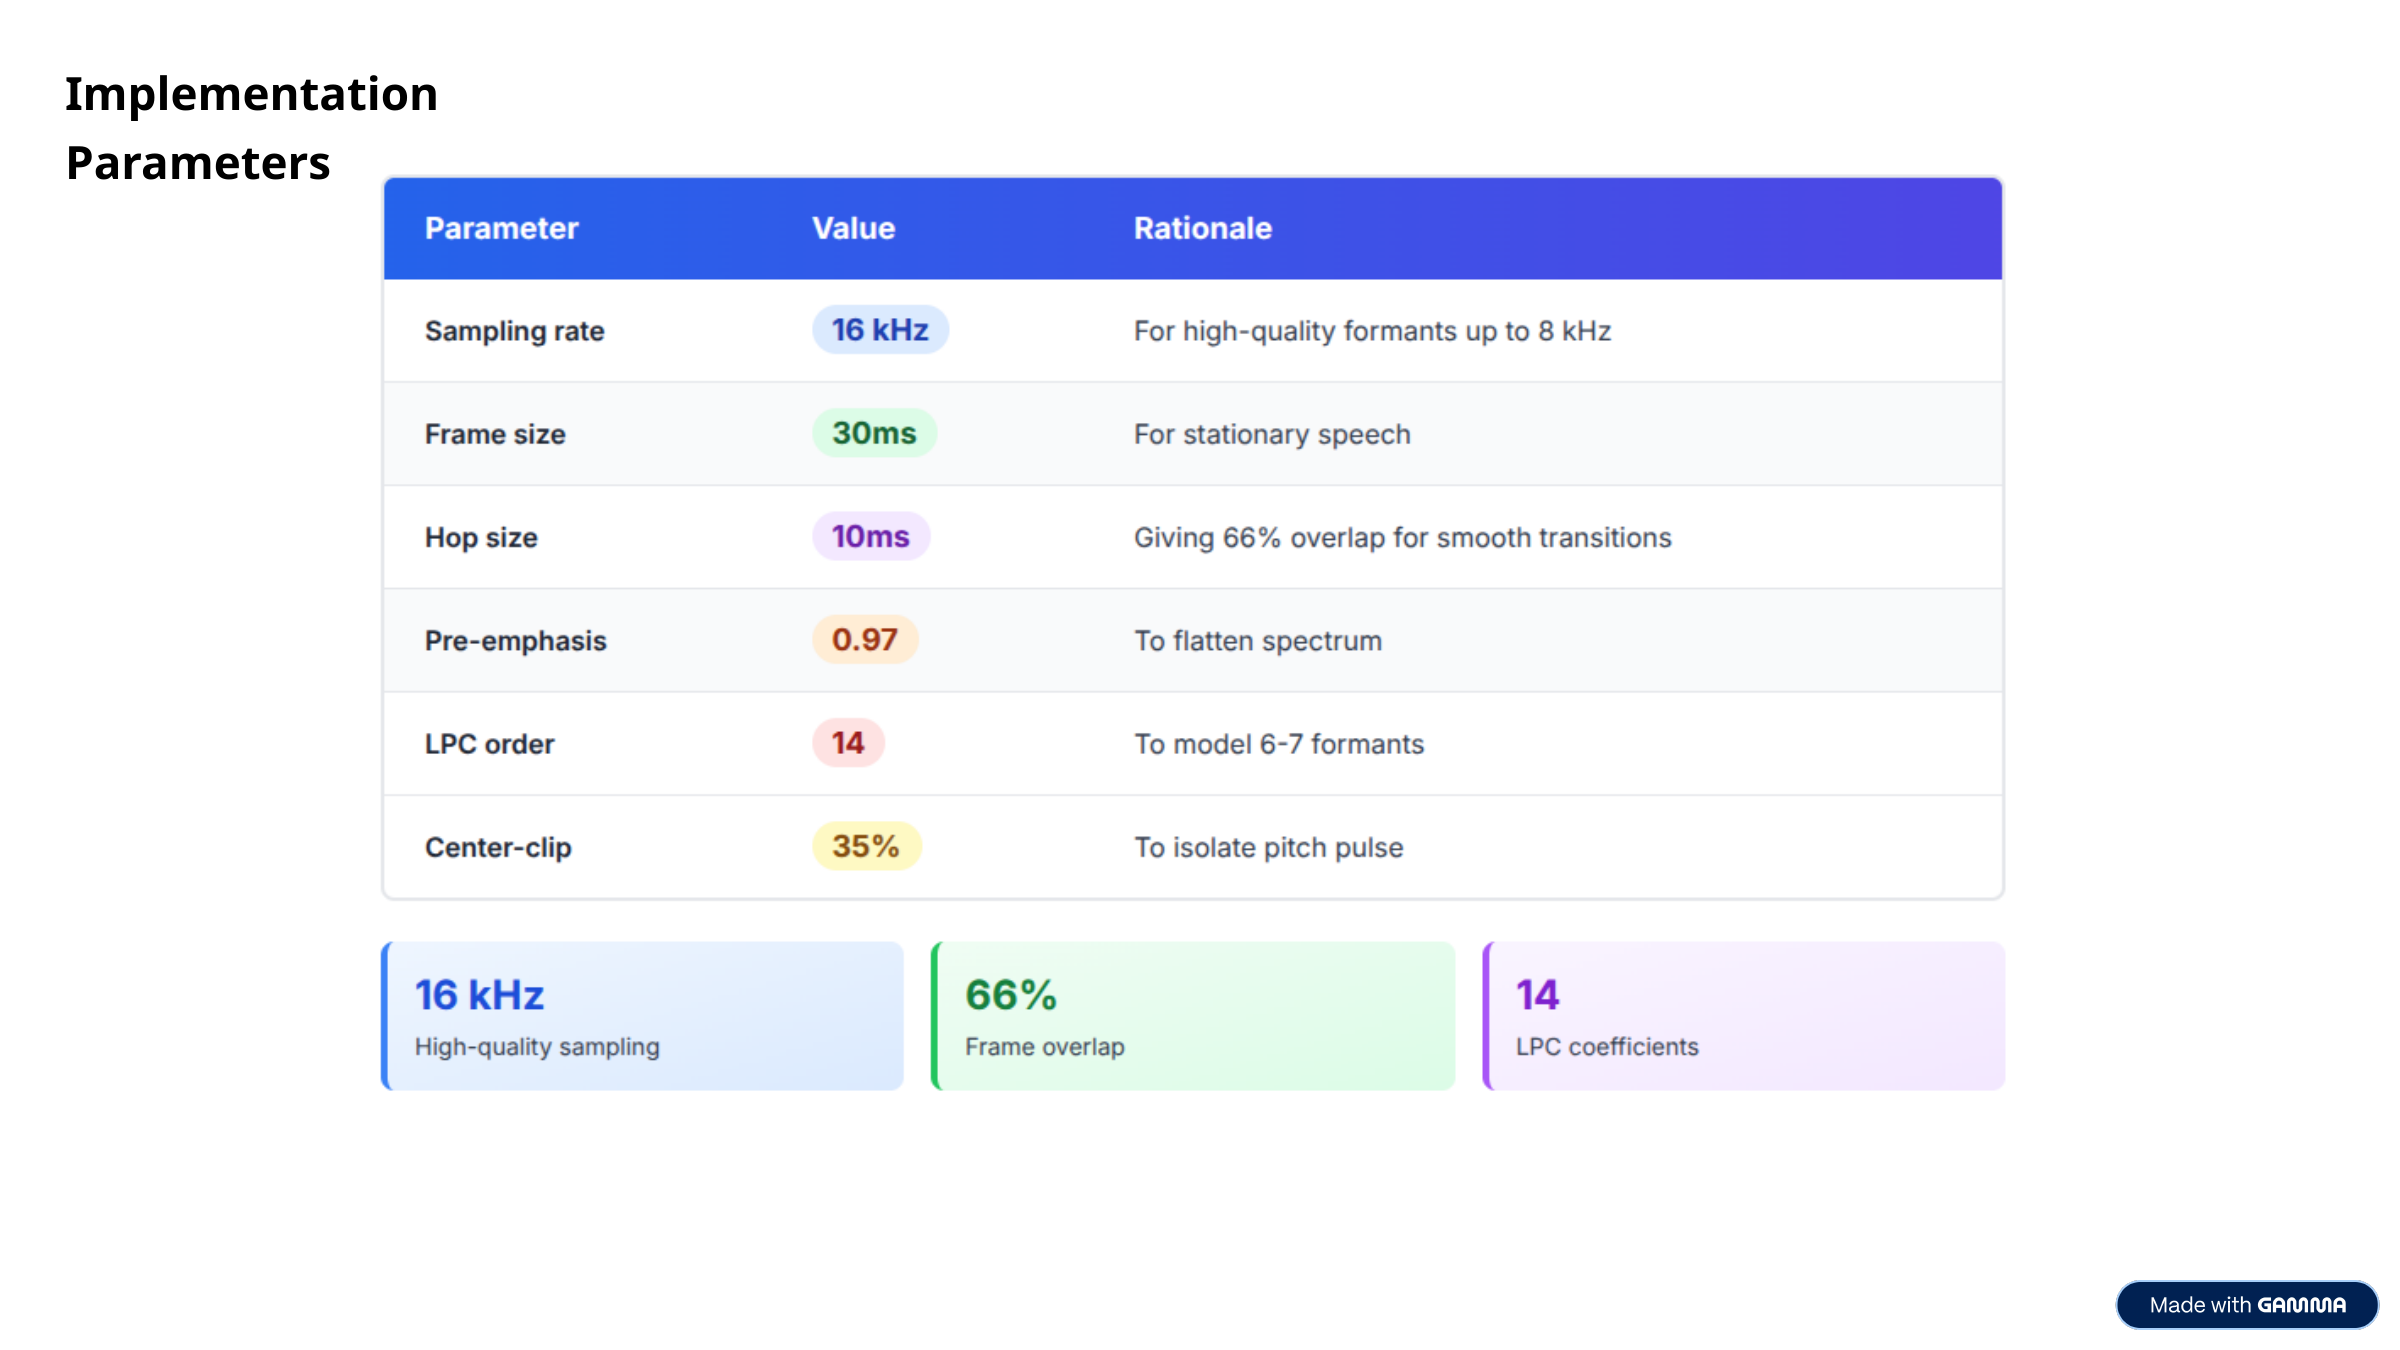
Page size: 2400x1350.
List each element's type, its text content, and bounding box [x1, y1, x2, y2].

text_box Implementation Parameters [65, 51, 693, 110]
picture [2106, 1271, 2389, 1339]
picture [357, 172, 2029, 1128]
